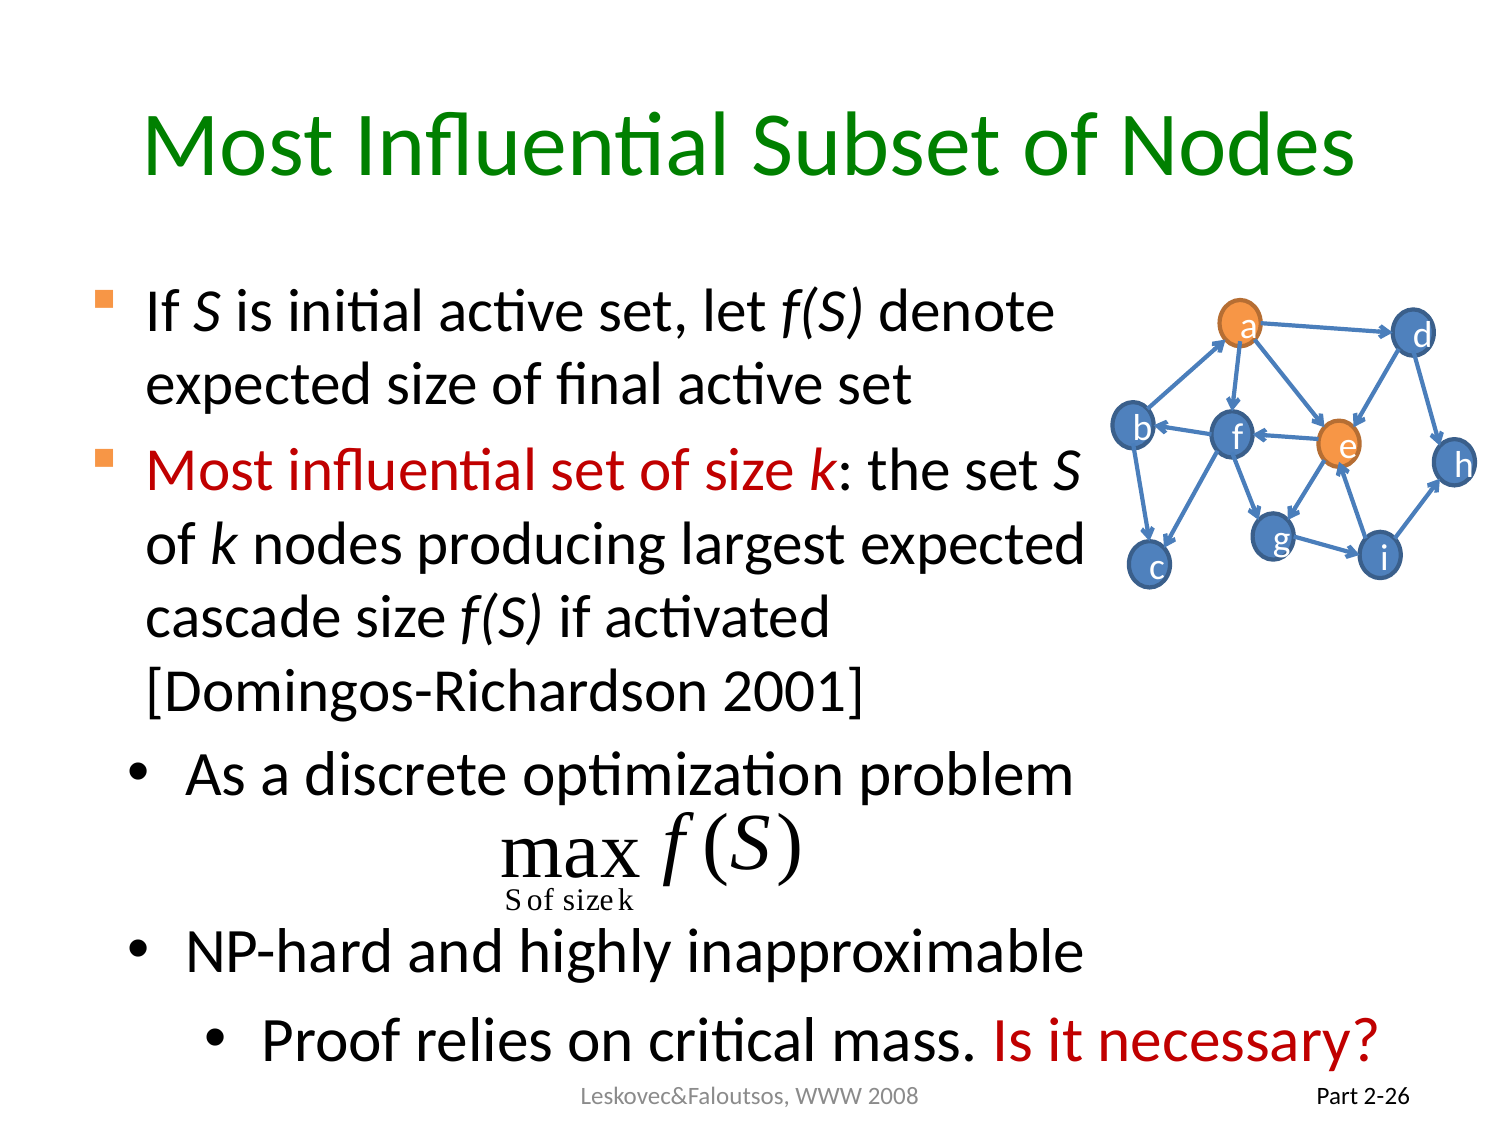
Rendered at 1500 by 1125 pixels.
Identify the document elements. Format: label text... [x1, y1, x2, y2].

text_box As a discrete optimization problem NP-hard and highly inapproximable Proof relies on critical mass. Is it necessary? [1138, 724, 1400, 1065]
text_box [99, 662, 1138, 1100]
footer Leskovec&Faloutsos, WWW 2008 [512, 1065, 988, 1125]
slide_number Part 2-26 [1074, 1065, 1425, 1125]
title Most Influential Subset of Nodes [75, 45, 1425, 233]
list If S is initial active set, let f(S) denote expected size of final active set Most influential set of size k: the set S of k nodes producing largest expected cascade size f(S) if activated [Domingos-Richardson 2001] [75, 262, 1113, 738]
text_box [1112, 299, 1476, 588]
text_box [492, 797, 813, 938]
